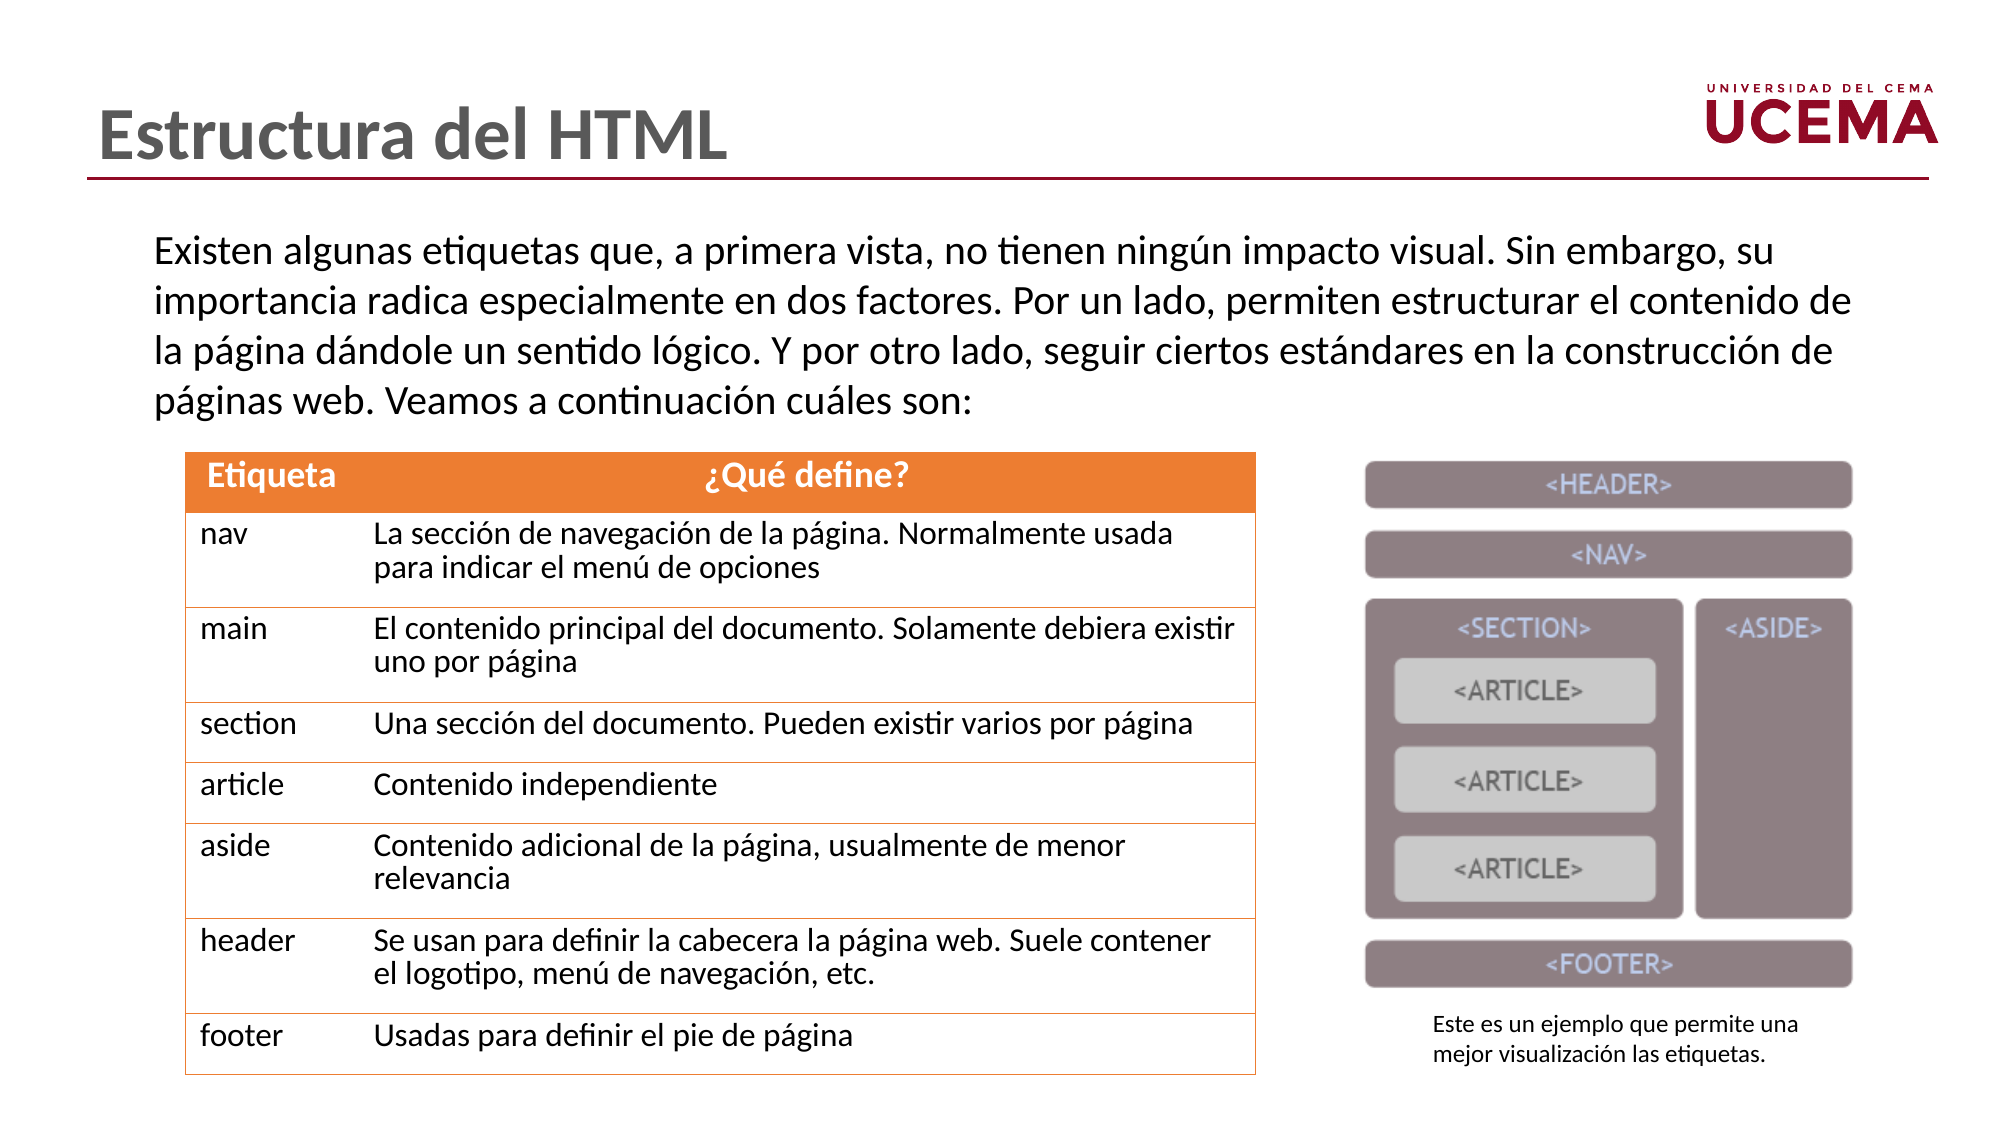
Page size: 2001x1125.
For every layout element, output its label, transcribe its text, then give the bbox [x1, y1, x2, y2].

table_cell main [186, 608, 359, 702]
picture [1674, 37, 1972, 184]
text_box Existen algunas etiquetas que, a primera vista, no tienen ningún impacto visual. Sin embargo, su importancia radica especialmente en dos factores. Por un lado, permiten estructurar el contenido de la página dándole un sentido lógico. Y por otro lado, seguir ciertos estándares en la construcción de páginas web. Veamos a continuación cuáles son: [138, 215, 1901, 480]
table_cell Usadas para definir el pie de página [359, 1014, 1255, 1074]
table_cell Contenido adicional de la página, usualmente de menor relevancia [359, 824, 1255, 918]
table_cell El contenido principal del documento. Solamente debiera existir uno por página [359, 608, 1255, 702]
table_header ¿Qué define? [359, 453, 1255, 512]
picture [1358, 452, 1861, 1000]
table_cell Se usan para definir la cabecera la página web. Suele contener el logotipo, menú de navegación, etc. [359, 919, 1255, 1013]
table_cell nav [186, 513, 359, 607]
table_cell header [186, 919, 359, 1013]
table_cell aside [186, 824, 359, 918]
table_cell La sección de navegación de la página. Normalmente usada para indicar el menú de opciones [359, 513, 1255, 607]
title Estructura del HTML [84, 87, 1633, 184]
table_cell Una sección del documento. Pueden existir varios por página [359, 703, 1255, 762]
table_header Etiqueta [186, 453, 359, 512]
table_cell footer [186, 1014, 359, 1074]
text_box Este es un ejemplo que permite una mejor visualización las etiquetas. [1418, 1000, 1846, 1075]
table_cell section [186, 703, 359, 762]
table_cell article [186, 763, 359, 823]
table_cell Contenido independiente [359, 763, 1255, 823]
